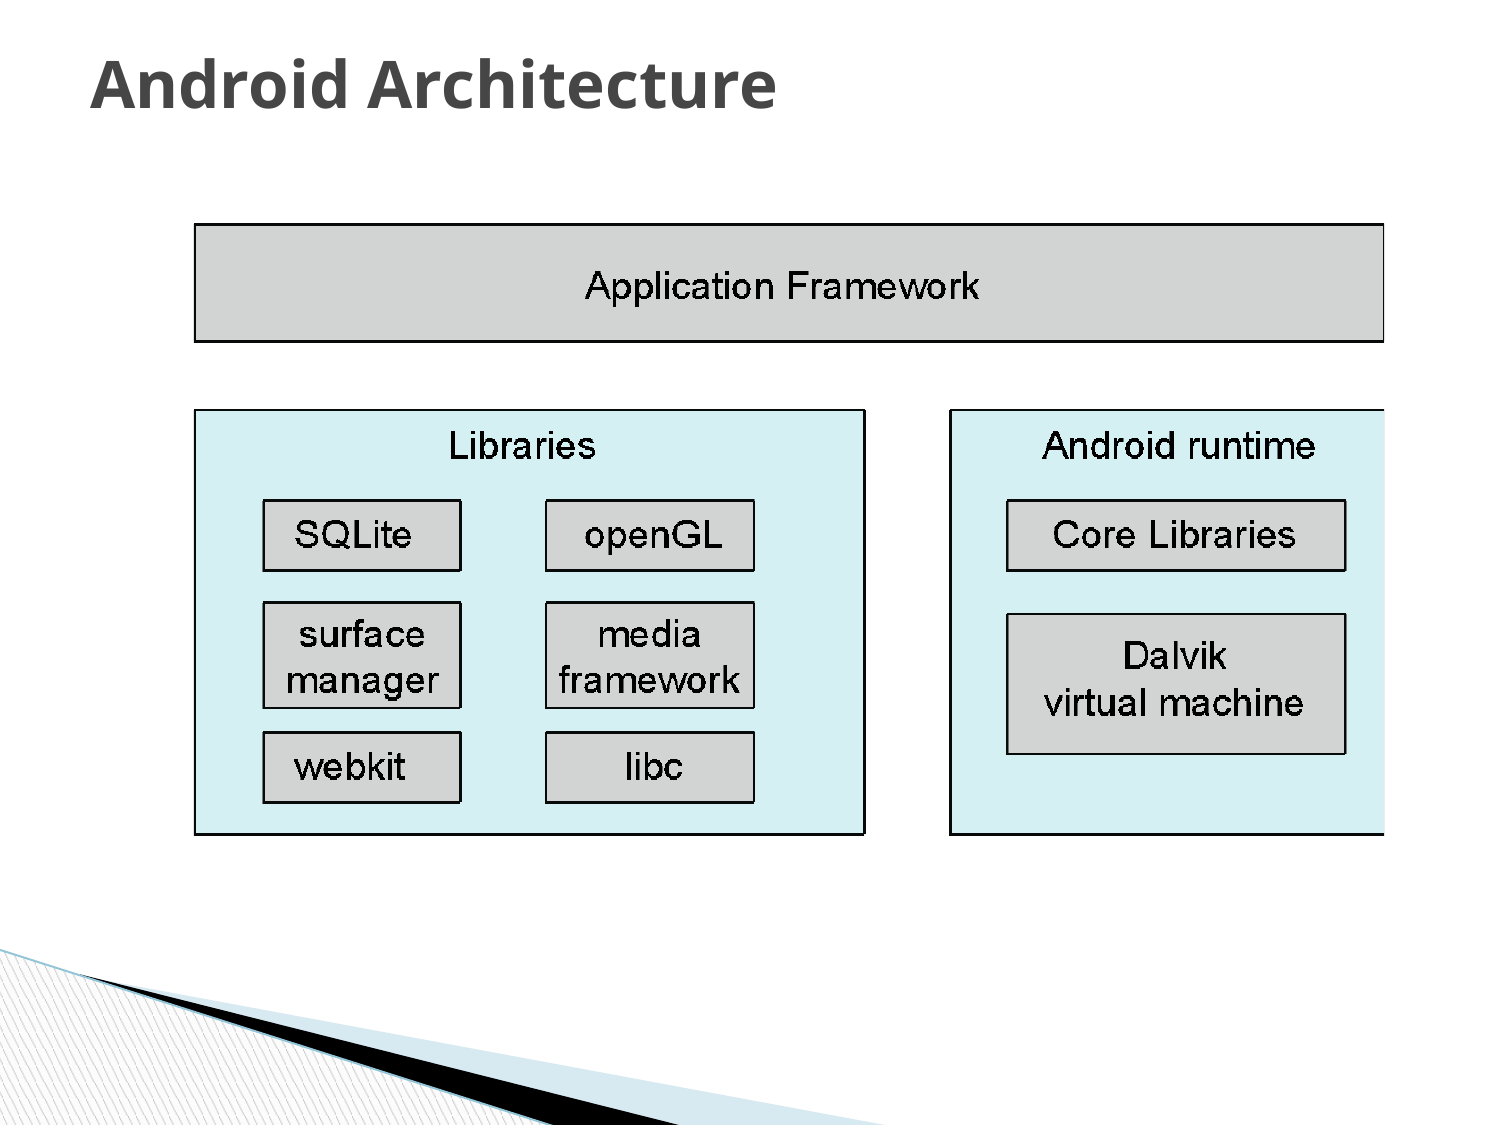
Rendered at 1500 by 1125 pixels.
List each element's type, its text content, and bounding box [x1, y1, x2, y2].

title Android Architecture [75, 35, 1425, 130]
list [193, 193, 1385, 850]
